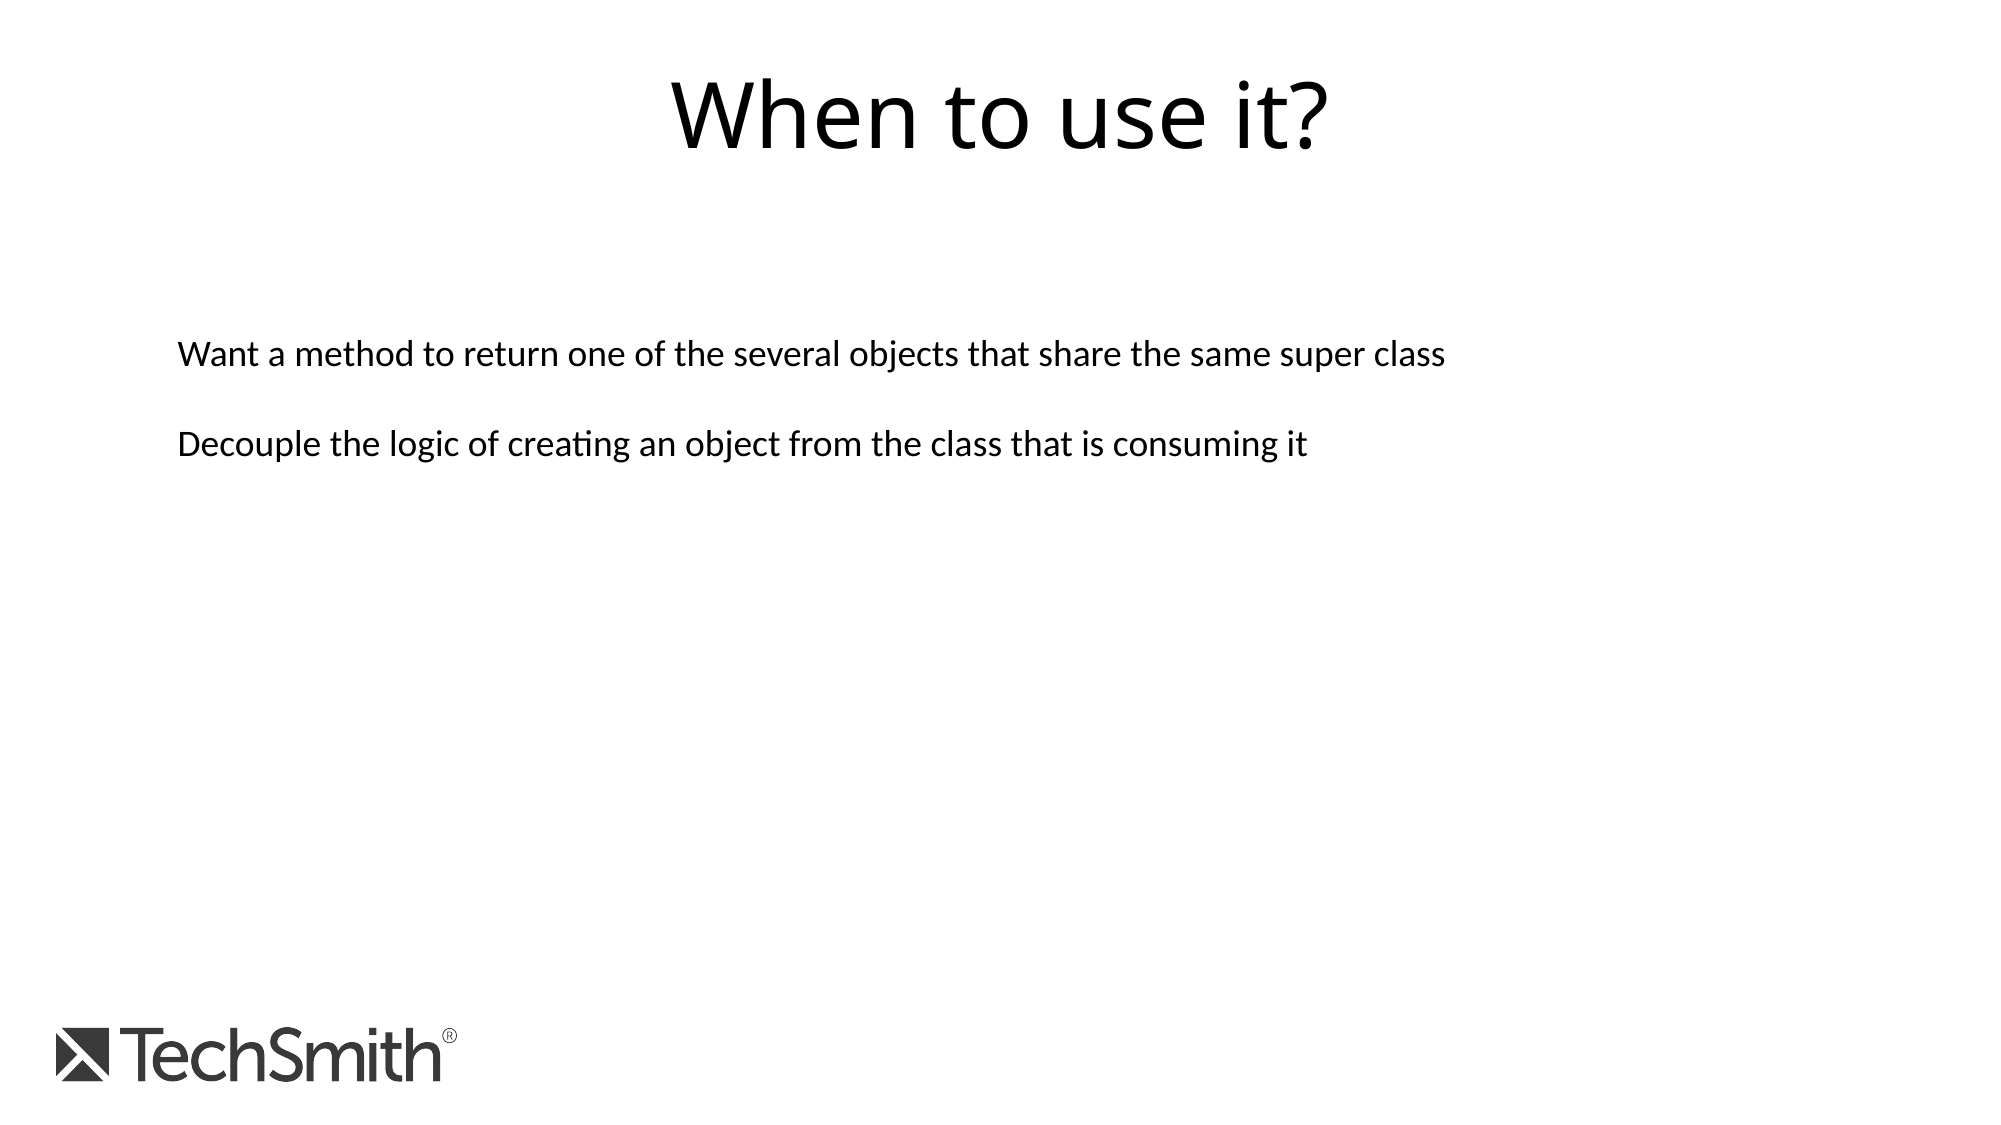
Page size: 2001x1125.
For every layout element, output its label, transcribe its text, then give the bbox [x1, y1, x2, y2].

list Want a method to return one of the several objects that share the same super class Decouple the logic of creating an object from the class that is consuming it [162, 321, 1888, 1036]
title When to use it? [0, 61, 2000, 280]
picture [56, 1027, 457, 1082]
